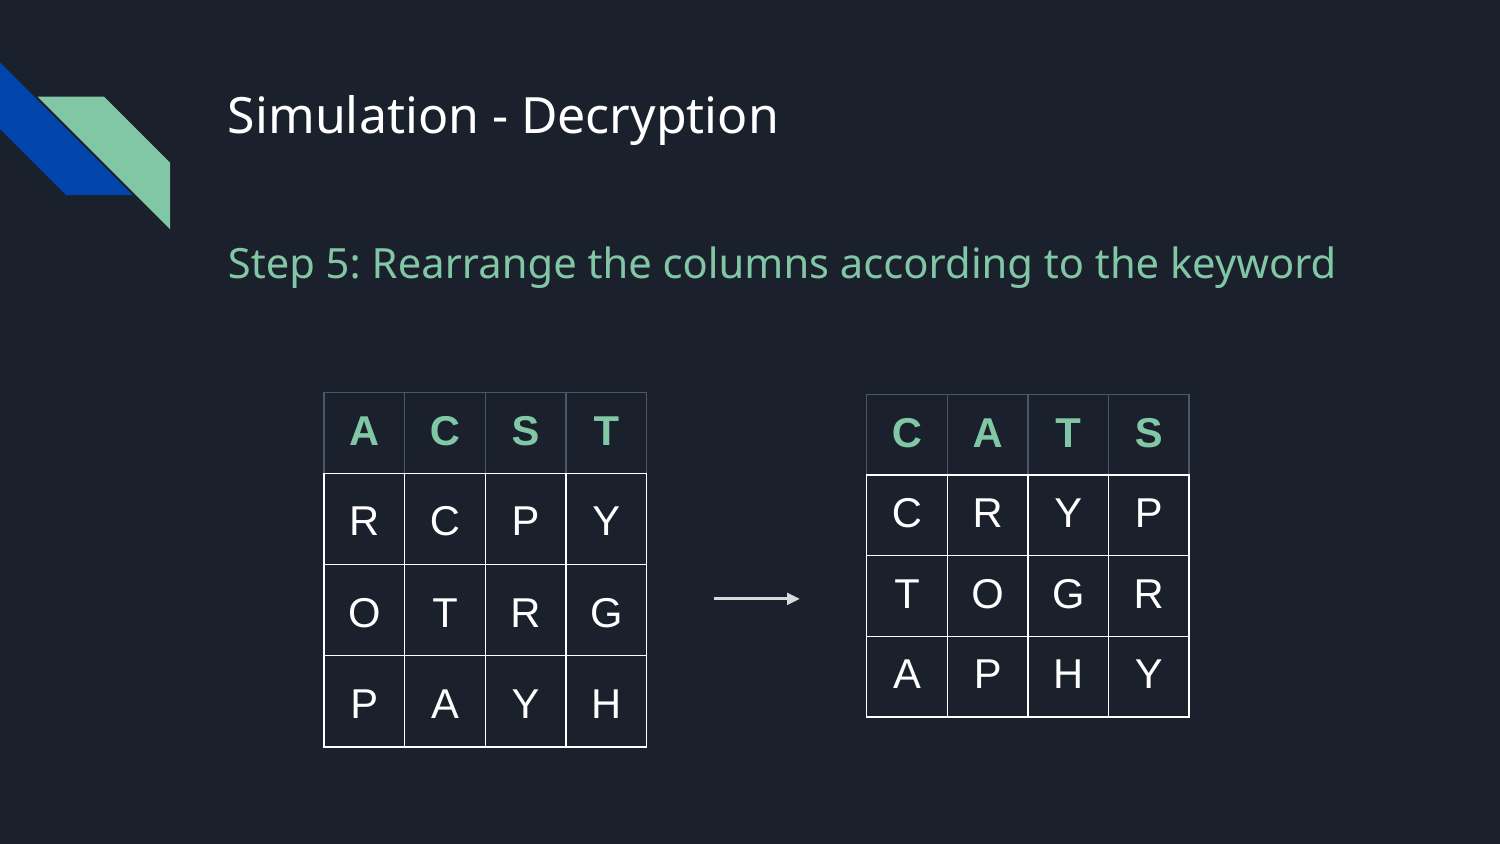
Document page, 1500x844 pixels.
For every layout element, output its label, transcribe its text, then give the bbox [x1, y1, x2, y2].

table_cell [1109, 637, 1188, 716]
table_header T [567, 393, 646, 473]
table_cell [948, 637, 1027, 716]
title Simulation - Decryption [212, 64, 1368, 214]
table_cell R [325, 474, 404, 564]
table_header S [486, 393, 565, 473]
table_cell H [567, 656, 646, 746]
table_cell R [486, 565, 565, 655]
table_cell [867, 476, 947, 555]
table_cell T [405, 565, 485, 655]
table_cell Y [567, 474, 646, 564]
table_header [867, 395, 947, 474]
table_cell P [325, 656, 404, 746]
table_cell C [405, 474, 485, 564]
table_cell O [325, 565, 404, 655]
table_cell [1109, 476, 1188, 555]
table_header [948, 395, 1027, 474]
table_cell [1029, 556, 1108, 636]
table_cell [948, 476, 1027, 555]
table_header [1109, 395, 1188, 474]
table_cell A [405, 656, 485, 746]
table_cell [1109, 556, 1188, 636]
table_cell G [567, 565, 646, 655]
table_cell Y [486, 656, 565, 746]
table_cell [867, 556, 947, 636]
table_header [1029, 395, 1108, 474]
table_cell [948, 556, 1027, 636]
text_box Step 5: Rearrange the columns according to the keyword [212, 214, 1381, 302]
table_cell [1029, 476, 1108, 555]
table_header A [325, 393, 404, 473]
table_cell [867, 637, 947, 716]
table_cell P [486, 474, 565, 564]
table_header C [405, 393, 485, 473]
table_cell [1029, 637, 1108, 716]
